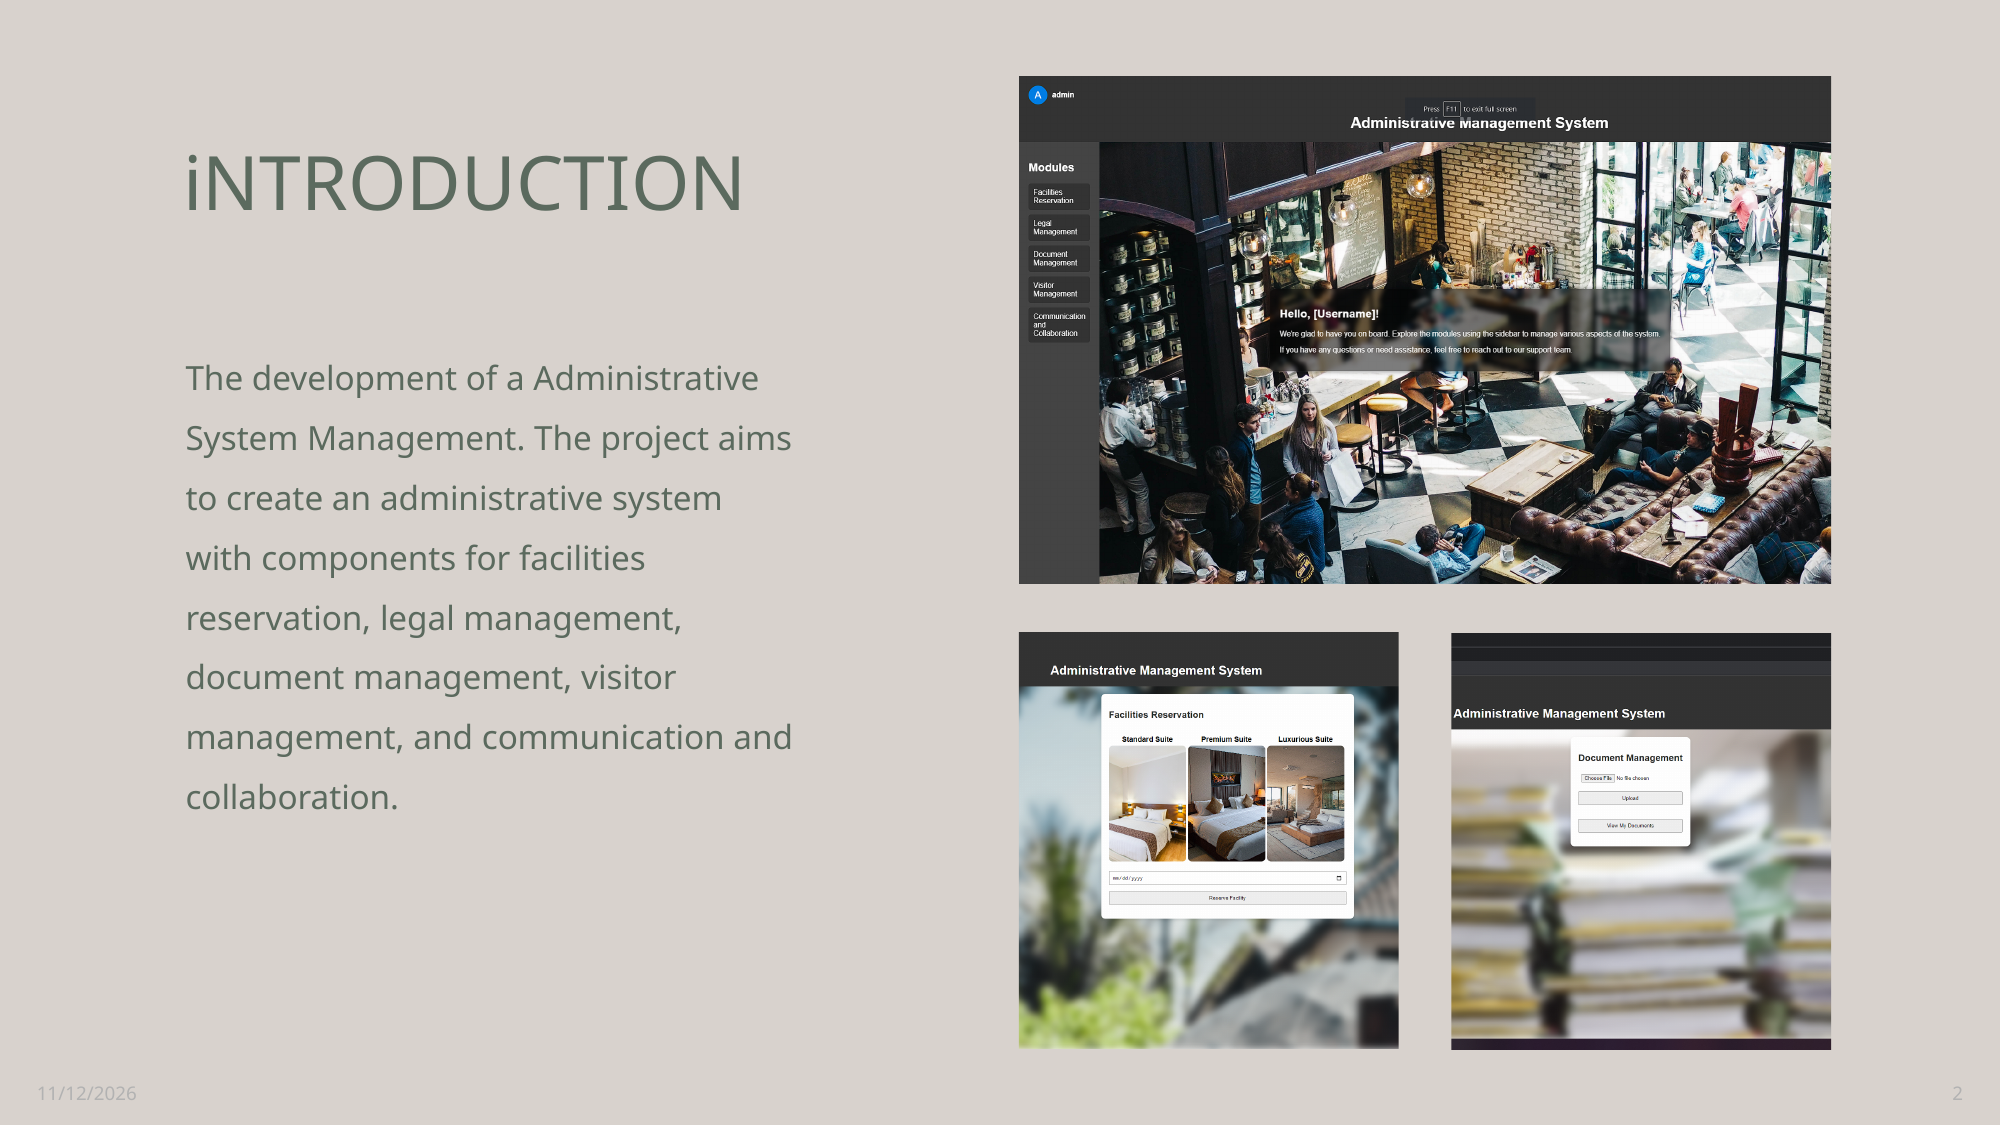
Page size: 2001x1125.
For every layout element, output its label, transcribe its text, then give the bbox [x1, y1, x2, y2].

picture [1018, 632, 1399, 1049]
slide_number 2 [1528, 1064, 1979, 1124]
picture [1018, 76, 1832, 584]
list The development of a Administrative System Management. The project aims to create an administrative system with components for facilities reservation, legal management, document management, visitor management, and communication and collaboration. [170, 329, 815, 1050]
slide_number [21, 1064, 472, 1124]
picture [1451, 633, 1832, 1050]
title iNTRODUCTION [168, 76, 815, 297]
